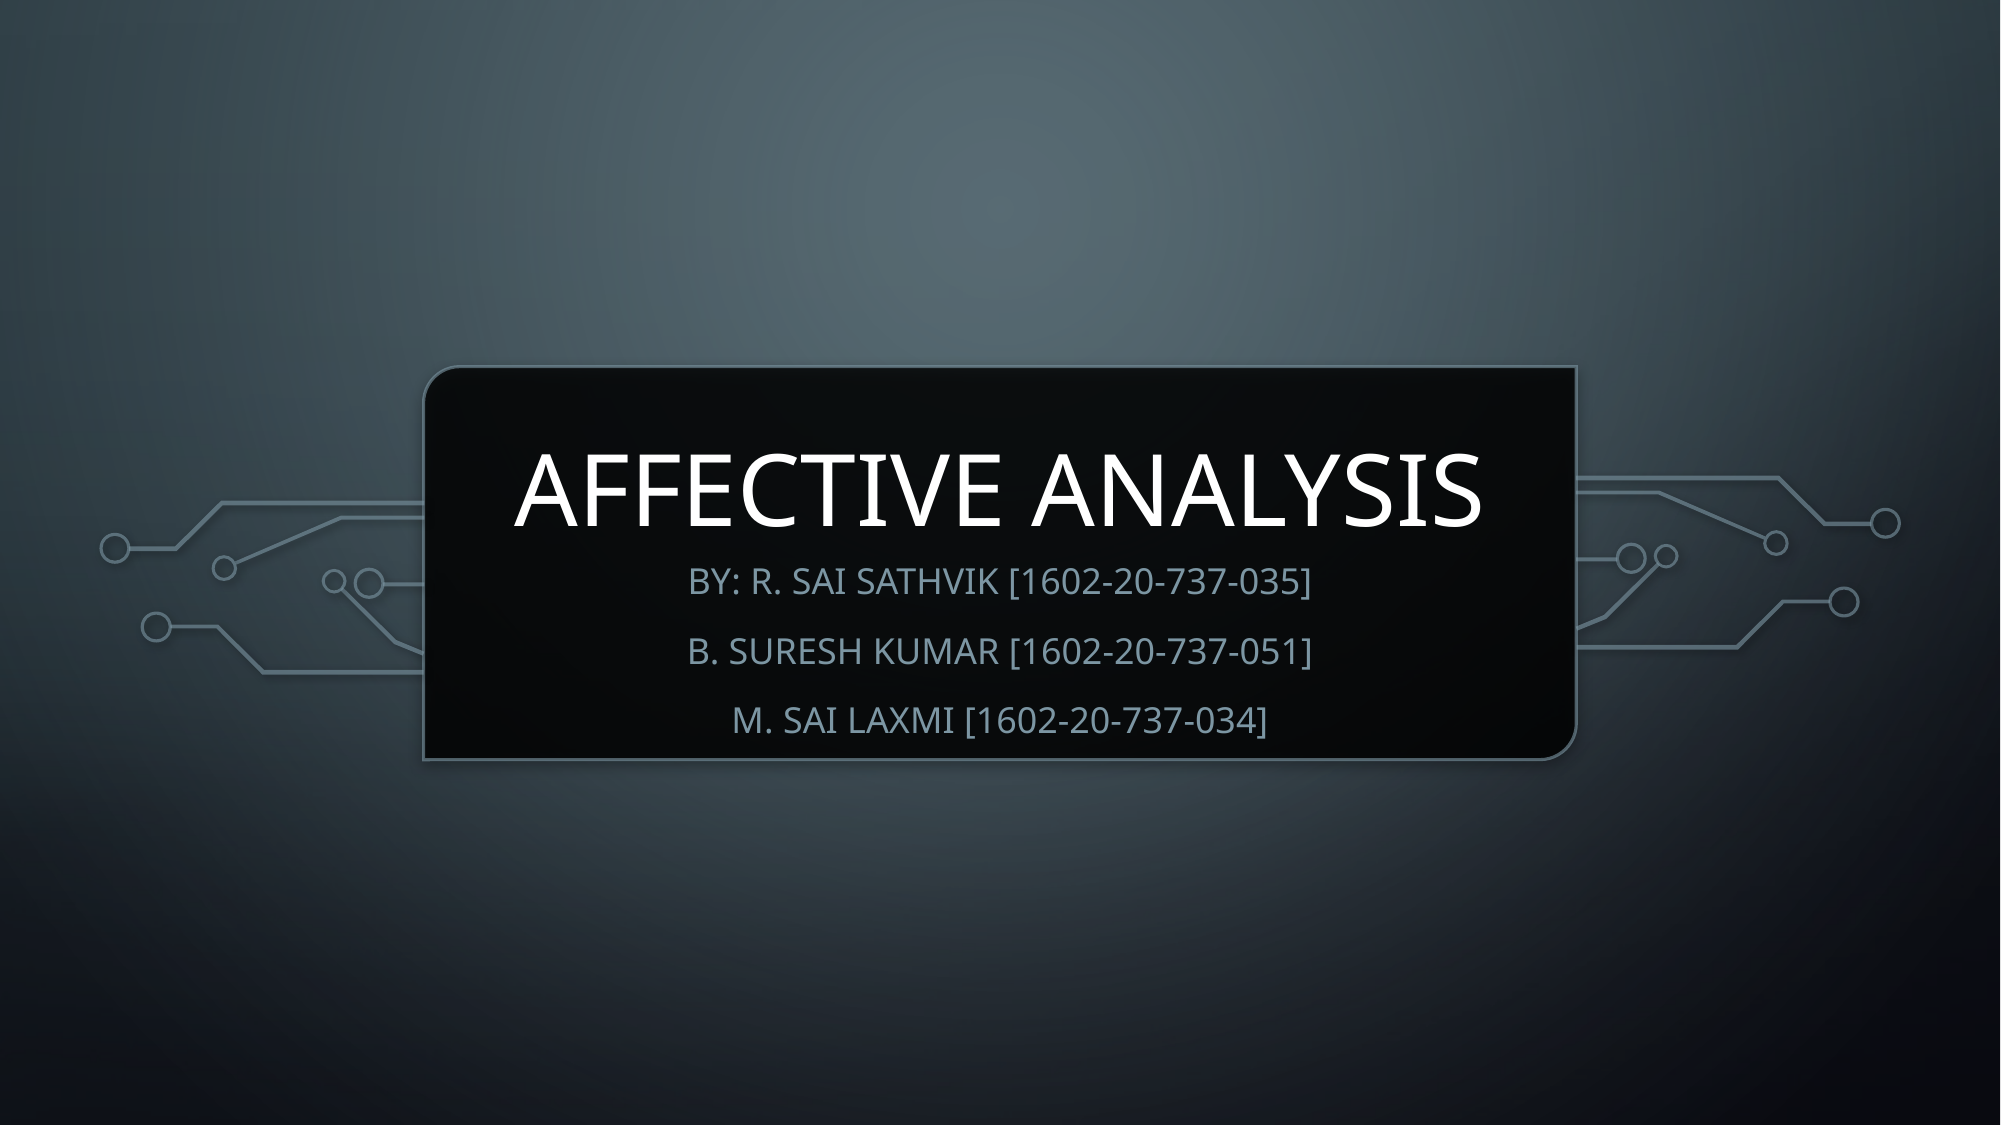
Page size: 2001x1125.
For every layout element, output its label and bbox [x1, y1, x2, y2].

text_box [0, 0, 2000, 1125]
text_box [99, 366, 1902, 760]
